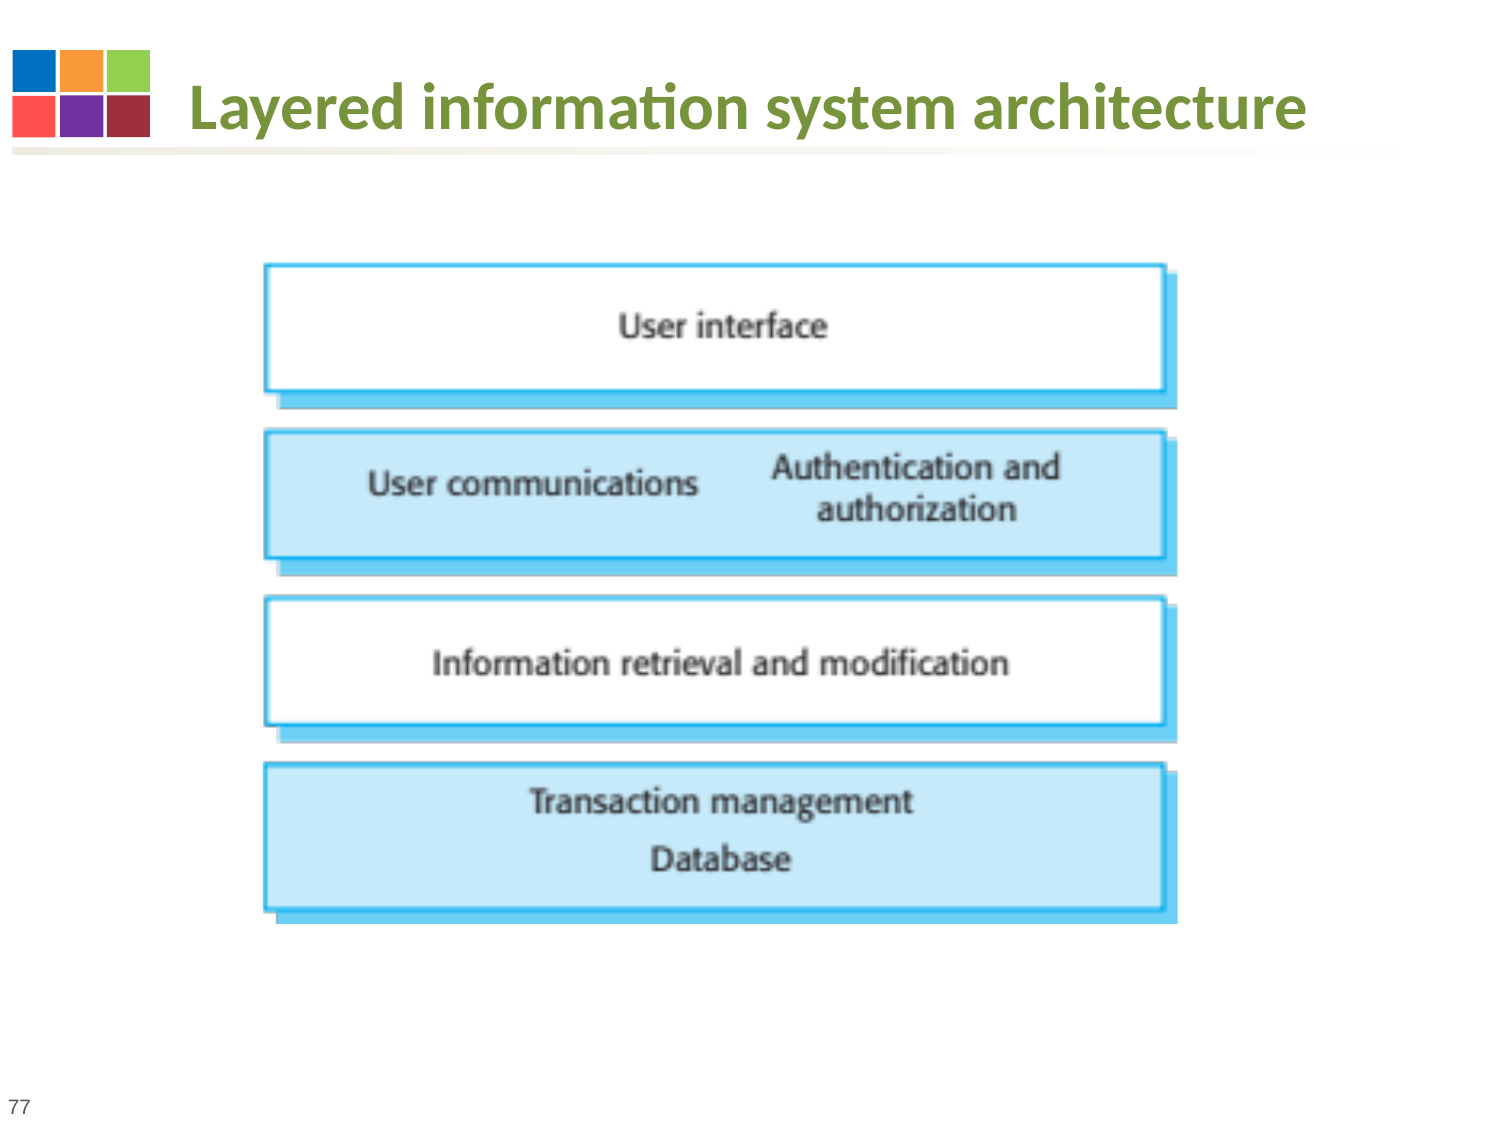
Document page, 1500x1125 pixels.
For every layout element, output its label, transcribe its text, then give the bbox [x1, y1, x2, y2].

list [119, 262, 1322, 924]
title Layered information system architecture [174, 47, 1475, 150]
